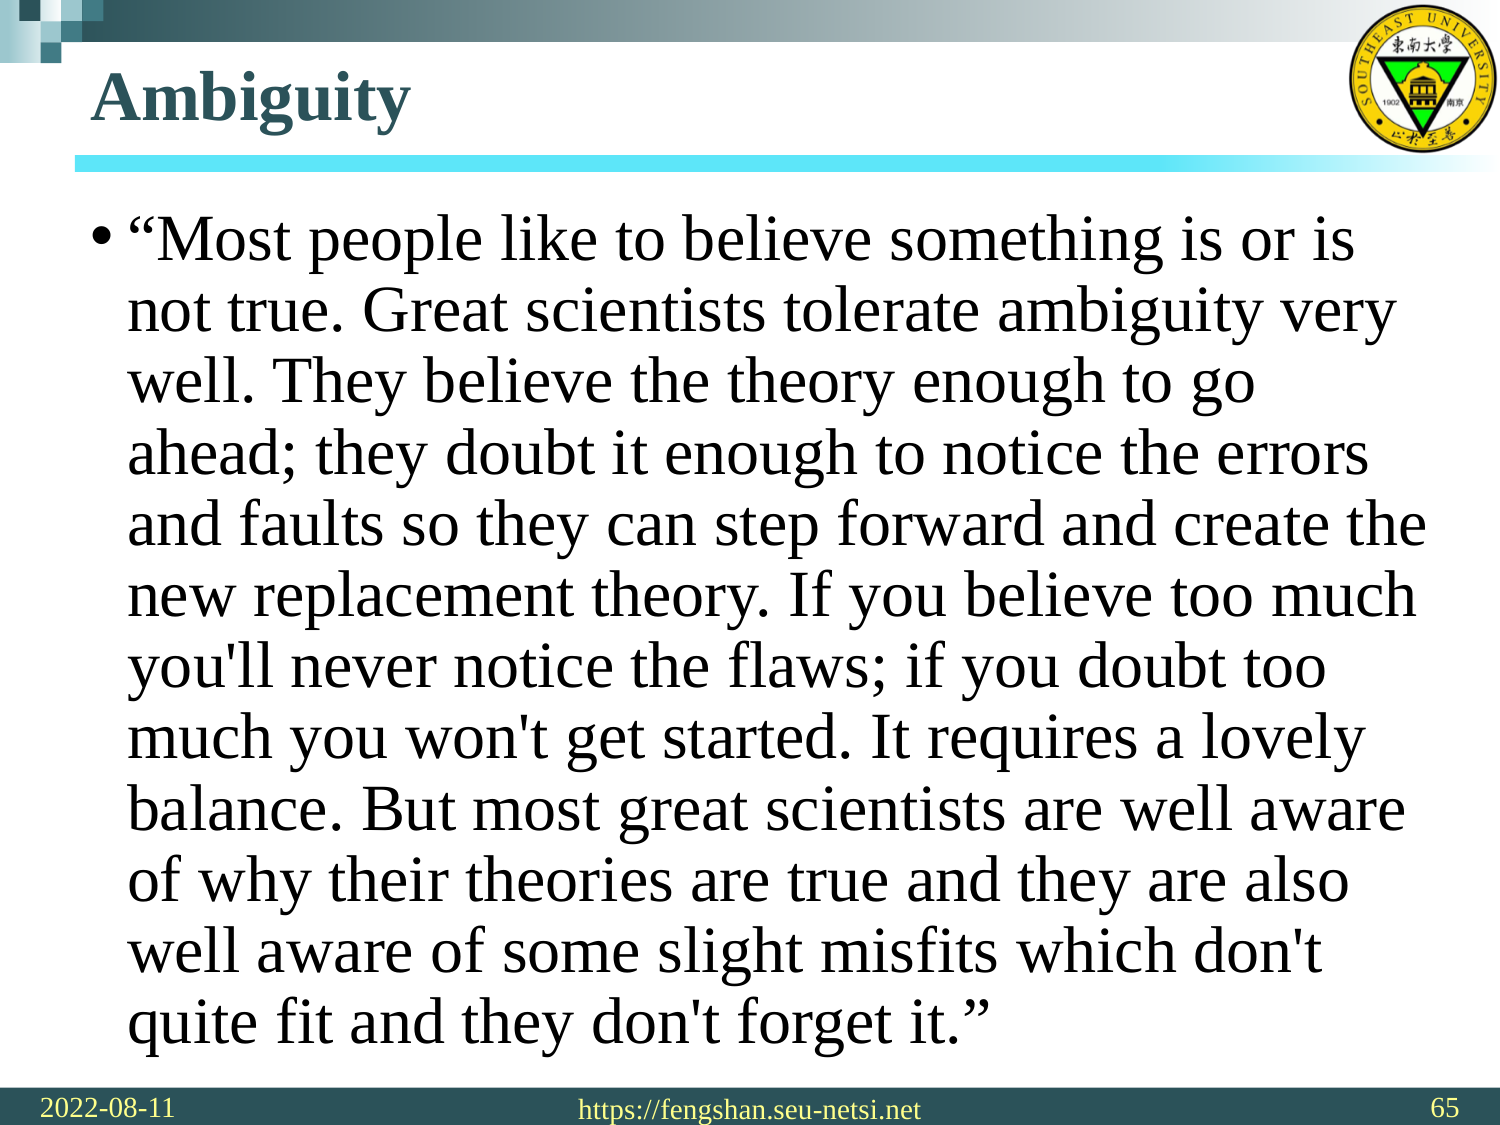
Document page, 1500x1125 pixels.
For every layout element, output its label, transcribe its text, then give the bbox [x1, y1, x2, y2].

title Ambiguity [75, 46, 1383, 149]
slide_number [24, 1087, 375, 1125]
slide_number 65 [1125, 1087, 1475, 1125]
slide_number 55 [1155, 155, 1161, 172]
list “Most people like to believe something is or is not true. Great scientists tolerate ambiguity very well. They believe the theory enough to go ahead; they doubt it enough to notice the errors and faults so they can step forward and create the new replacement theory. If you believe too much you'll never notice the flaws; if you doubt too much you won't get started. It requires a lovely balance. But most great scientists are well aware of why their theories are true and they are also well aware of some slight misfits which don't quite fit and they don't forget it.” [75, 196, 1450, 1075]
footer https://fengshan.seu-netsi.net [460, 1088, 1040, 1125]
picture [1348, 3, 1498, 154]
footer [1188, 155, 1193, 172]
